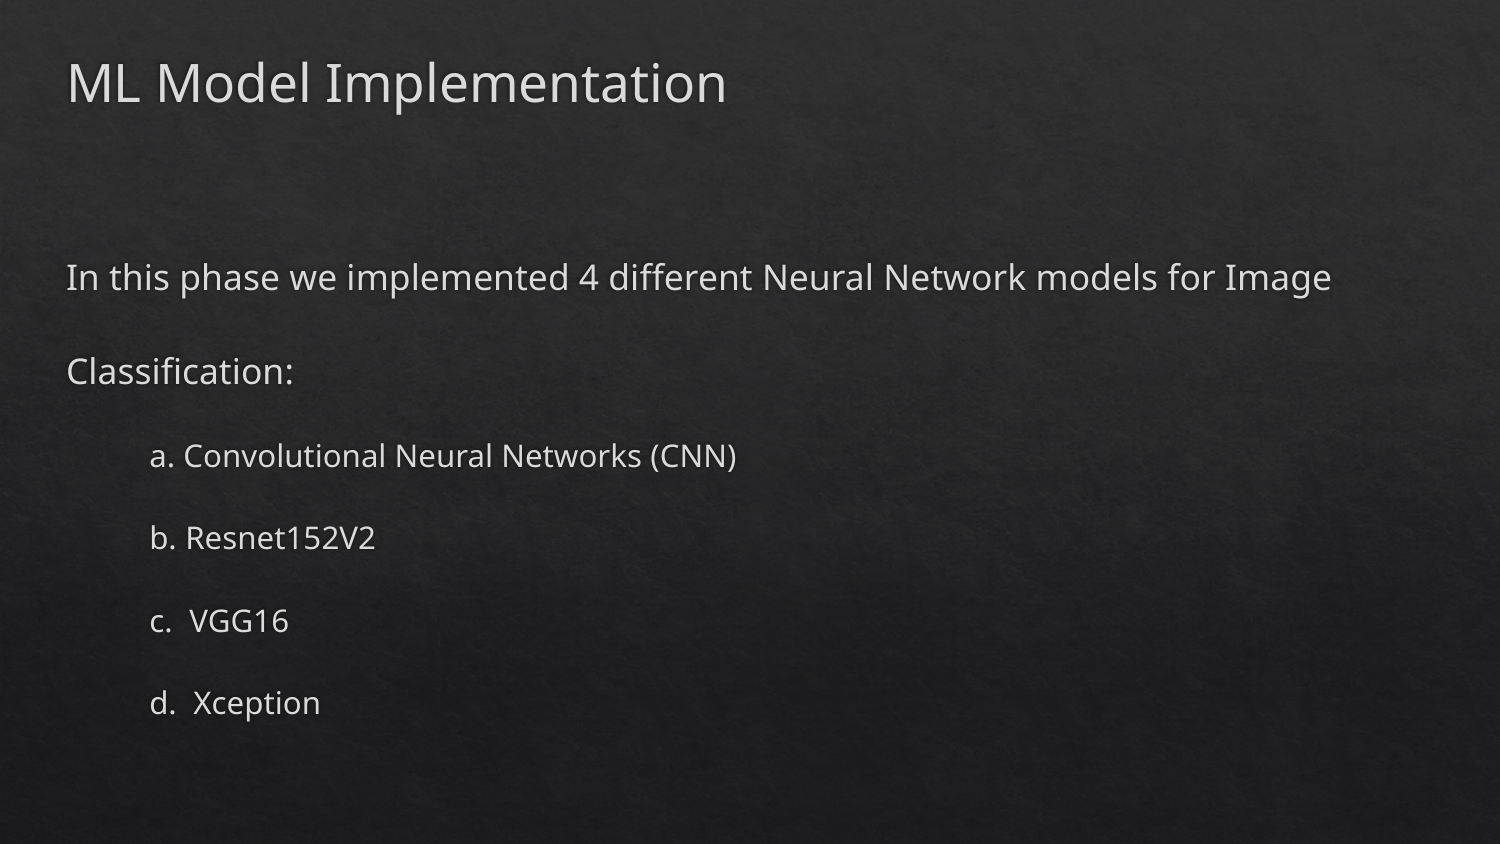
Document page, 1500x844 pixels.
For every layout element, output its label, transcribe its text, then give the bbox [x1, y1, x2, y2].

title ML Model Implementation [51, 34, 1449, 129]
list In this phase we implemented 4 different Neural Network models for Image Classification: a. Convolutional Neural Networks (CNN) b. Resnet152V2 c. VGG16 d. Xception [51, 189, 1449, 750]
